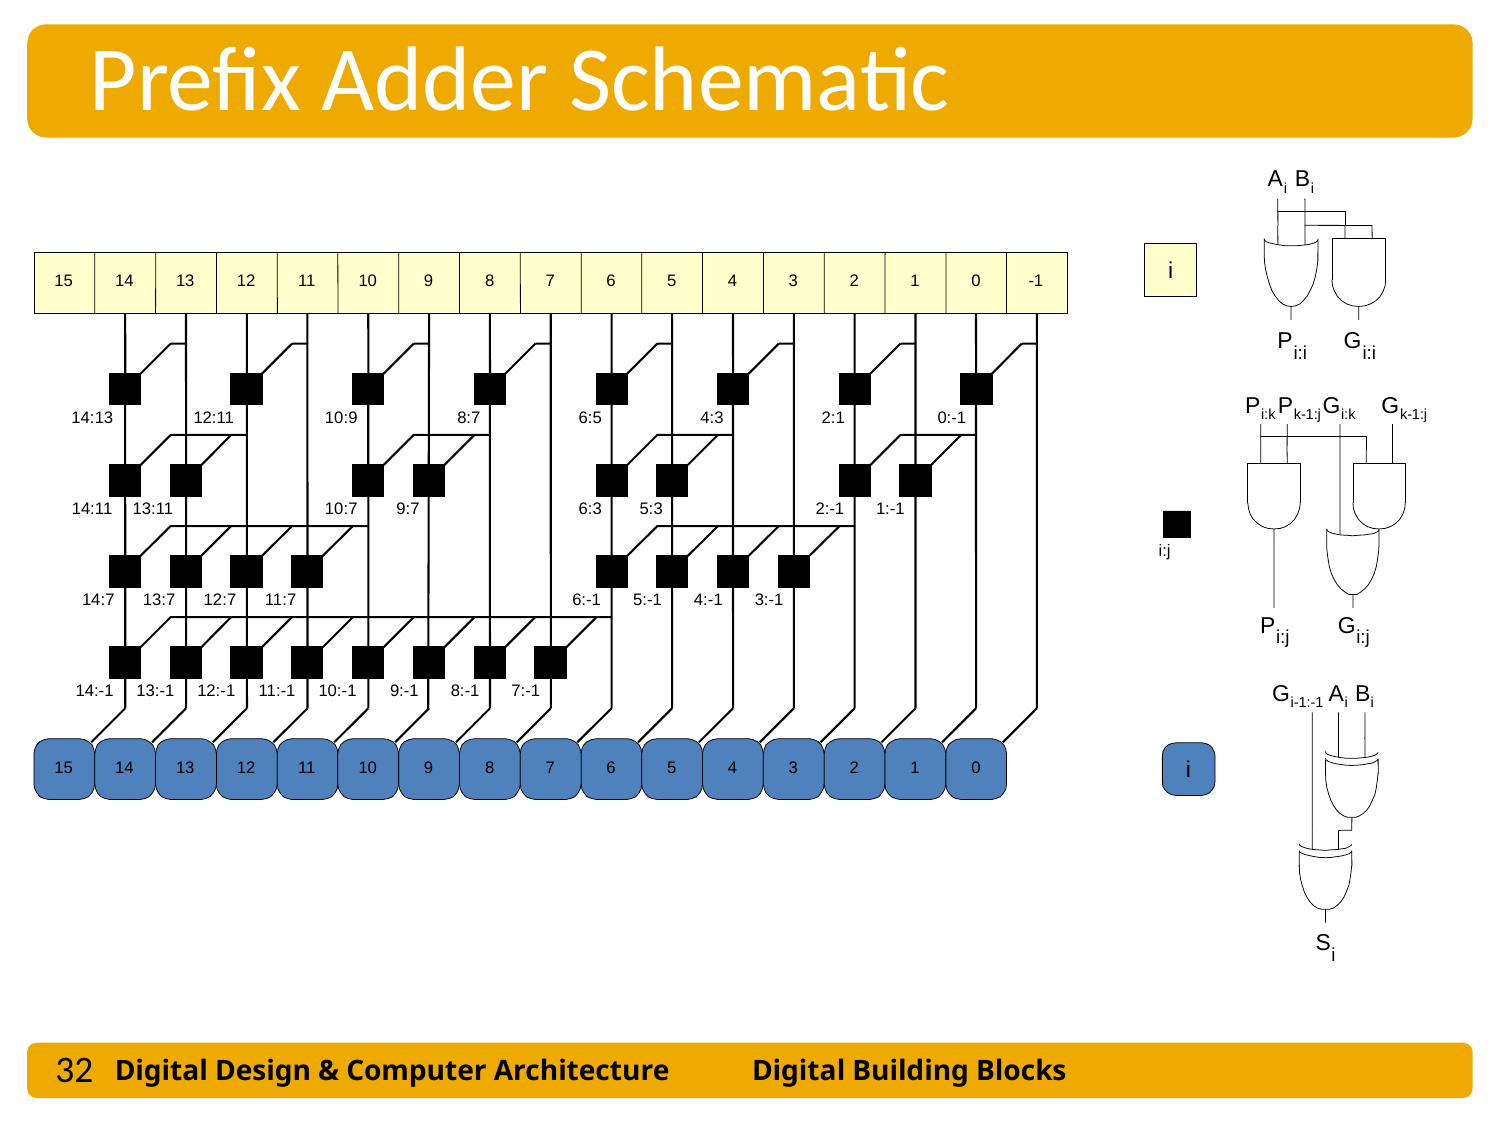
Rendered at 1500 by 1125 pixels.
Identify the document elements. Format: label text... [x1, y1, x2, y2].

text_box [1271, 678, 1379, 966]
text_box [87, 174, 1413, 1025]
text_box i:j [1158, 539, 1171, 560]
text_box Prefix Adder Schematic [75, 11, 1375, 136]
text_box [33, 252, 1068, 800]
text_box i [1185, 755, 1191, 783]
text_box i [1168, 256, 1174, 284]
text_box [1163, 510, 1190, 538]
slide_number 32 [40, 1037, 164, 1096]
text_box [1162, 742, 1216, 796]
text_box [1244, 389, 1428, 648]
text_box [1263, 163, 1386, 365]
text_box [1144, 243, 1197, 297]
